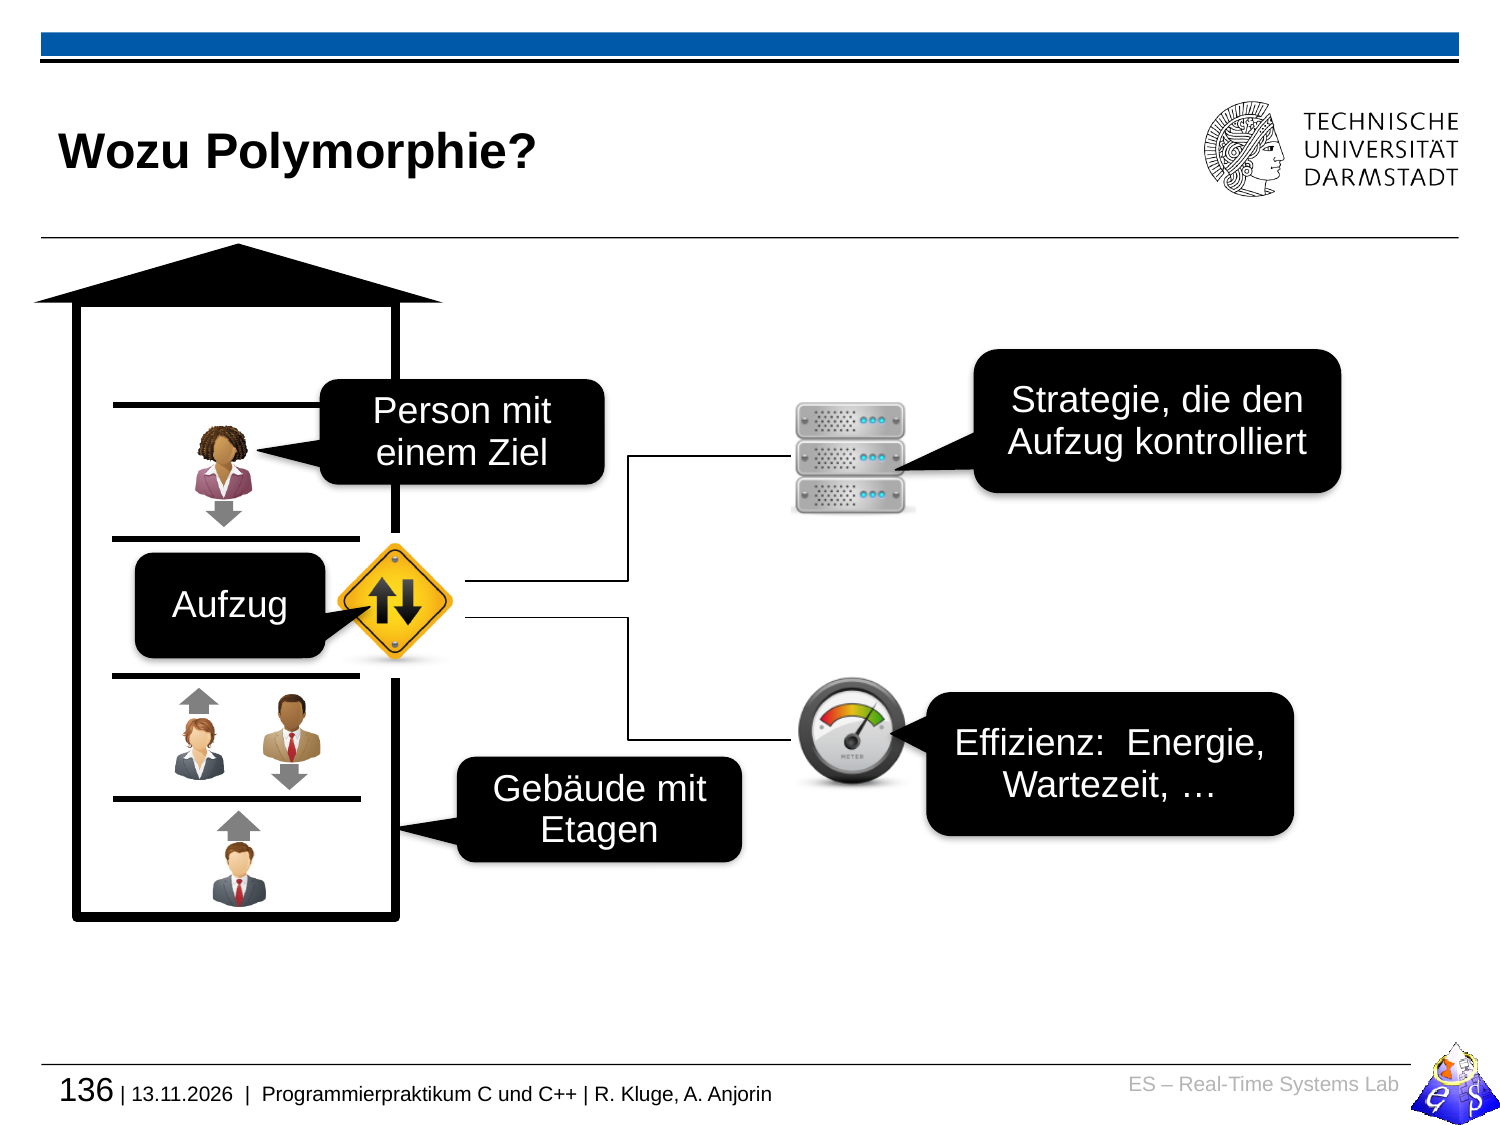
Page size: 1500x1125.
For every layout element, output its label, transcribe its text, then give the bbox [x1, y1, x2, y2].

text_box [194, 422, 258, 528]
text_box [464, 617, 792, 740]
text_box Gebäude mit Etagen [393, 756, 743, 863]
text_box [33, 243, 443, 303]
text_box Aufzug [134, 552, 319, 659]
picture [1411, 1041, 1500, 1125]
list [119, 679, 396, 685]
text_box Person mit einem Ziel [262, 379, 605, 485]
text_box [76, 303, 396, 917]
text_box Strategie, die den Aufzug kontrolliert [921, 349, 1342, 494]
picture [791, 393, 916, 521]
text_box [172, 687, 226, 782]
text_box Effizienz: Energie, Wartezeit, … [918, 692, 1295, 837]
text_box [207, 810, 269, 909]
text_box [464, 455, 792, 582]
picture [324, 533, 466, 678]
picture [795, 671, 914, 798]
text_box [257, 691, 321, 791]
title Wozu Polymorphie? [58, 80, 1187, 218]
picture [1187, 84, 1483, 214]
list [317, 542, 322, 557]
